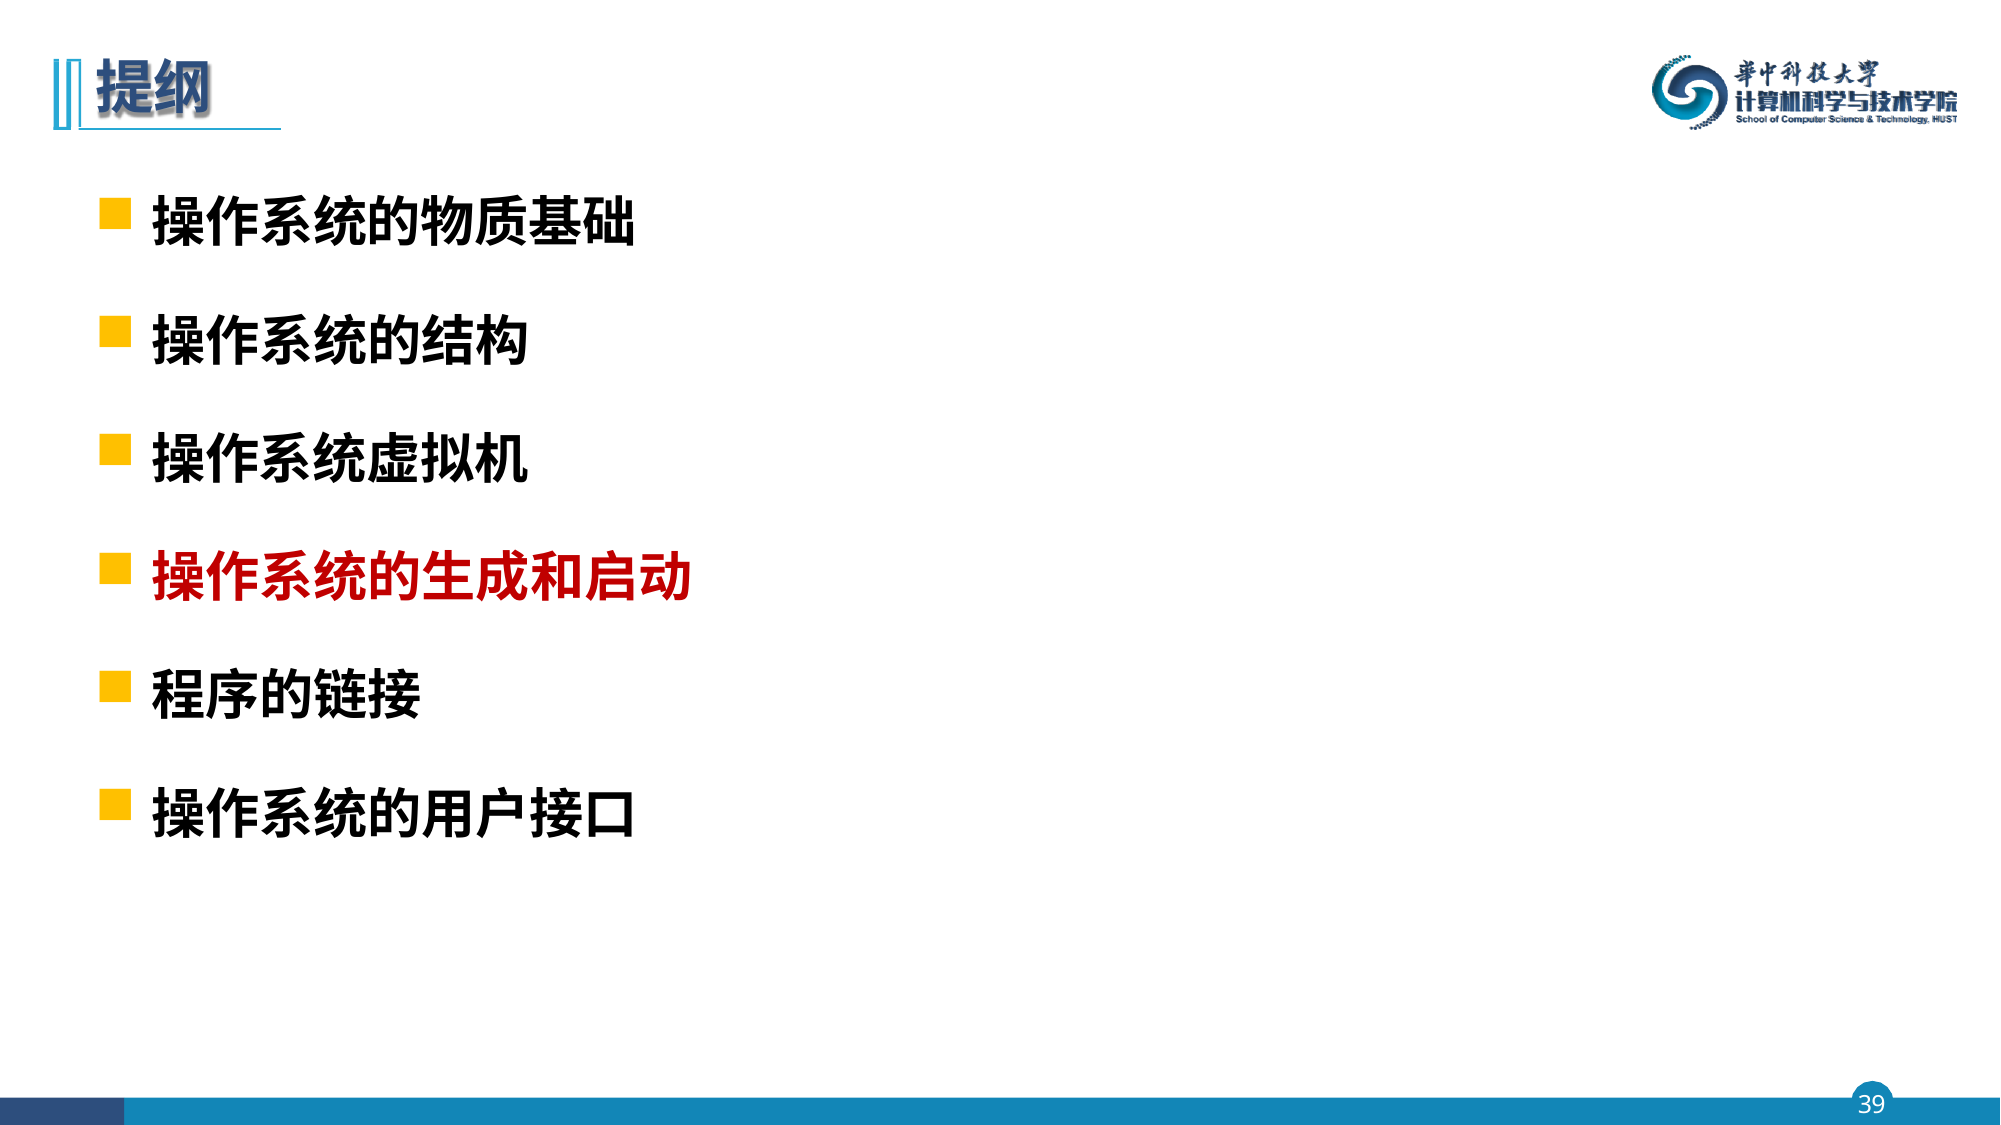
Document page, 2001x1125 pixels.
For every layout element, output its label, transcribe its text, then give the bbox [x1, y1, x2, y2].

slide_number 38 [1851, 1084, 1896, 1125]
picture [1652, 55, 1957, 130]
picture [58, 32, 253, 163]
text_box 提纲 操作系统的物质基础 操作系统的结构 操作系统虚拟机 操作系统的生成和启动 程序的链接 操作系统的用户接口 [92, 47, 696, 845]
picture [1652, 55, 1684, 86]
